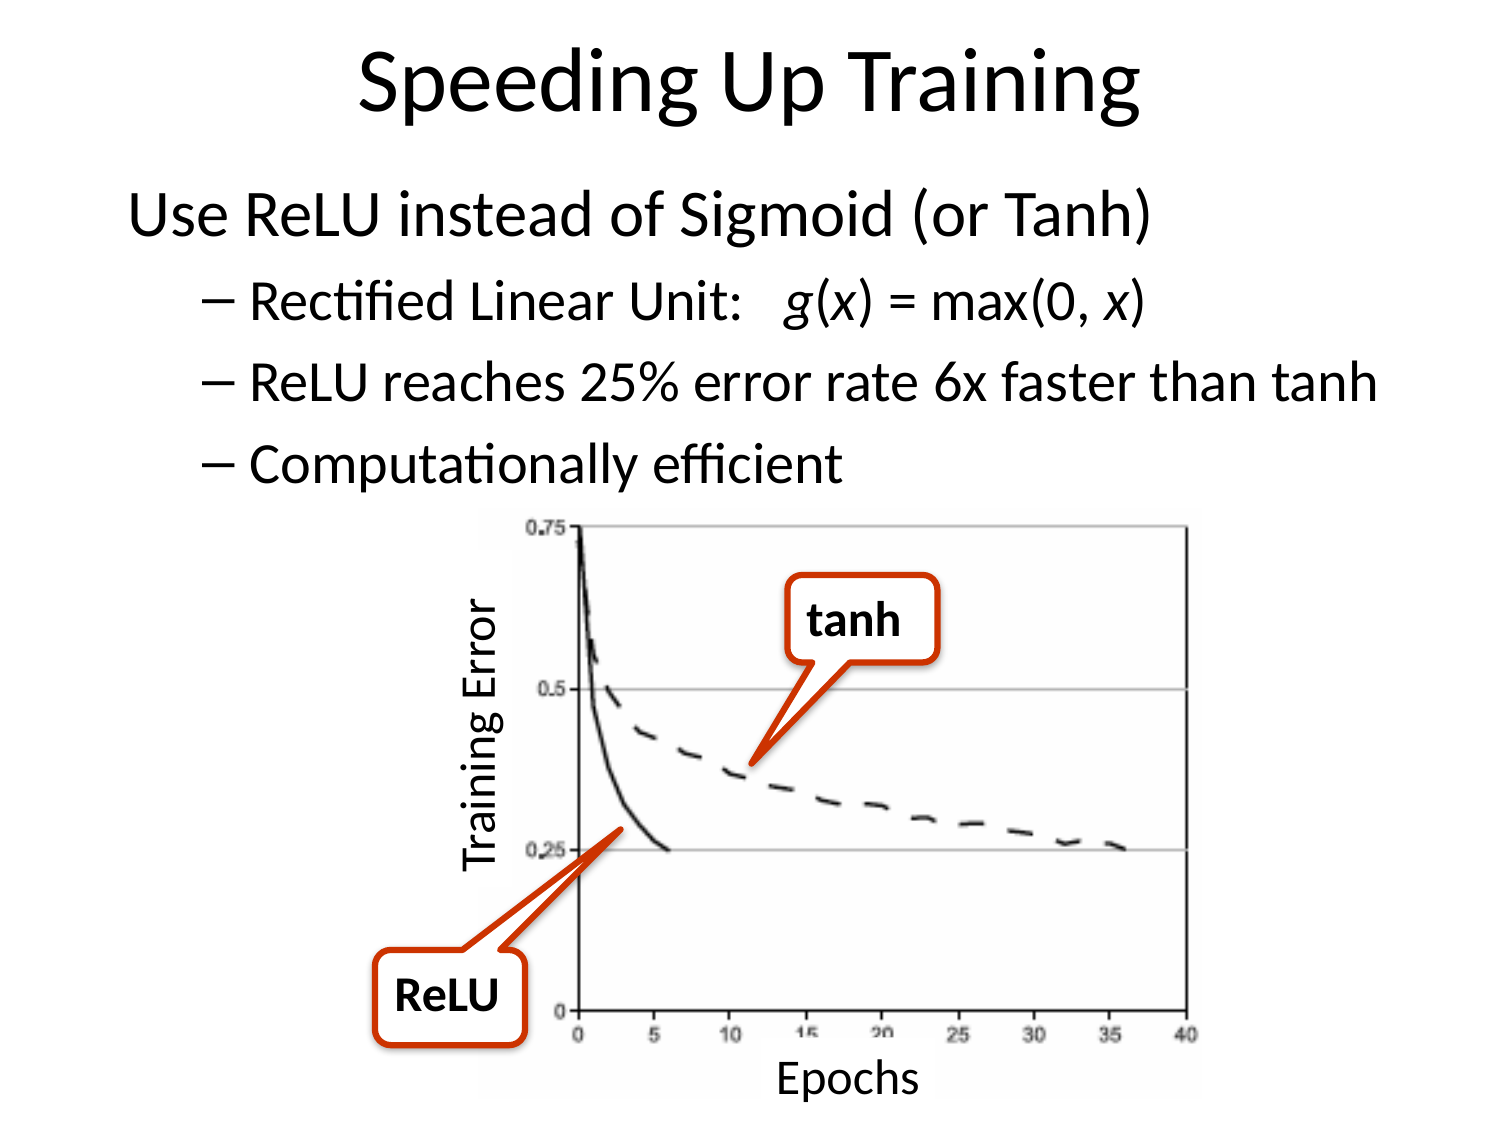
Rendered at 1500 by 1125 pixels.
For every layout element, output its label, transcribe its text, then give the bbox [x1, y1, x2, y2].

title Speeding Up Training [75, 0, 1425, 150]
picture [462, 492, 1226, 1106]
text_box ReLU [374, 1005, 457, 1046]
list Use ReLU instead of Sigmoid (or Tanh) Rectified Linear Unit: g(x) = max(0, x) ReLU reaches 25% error rate 6x faster than tanh Computationally efficient [112, 162, 1425, 1005]
